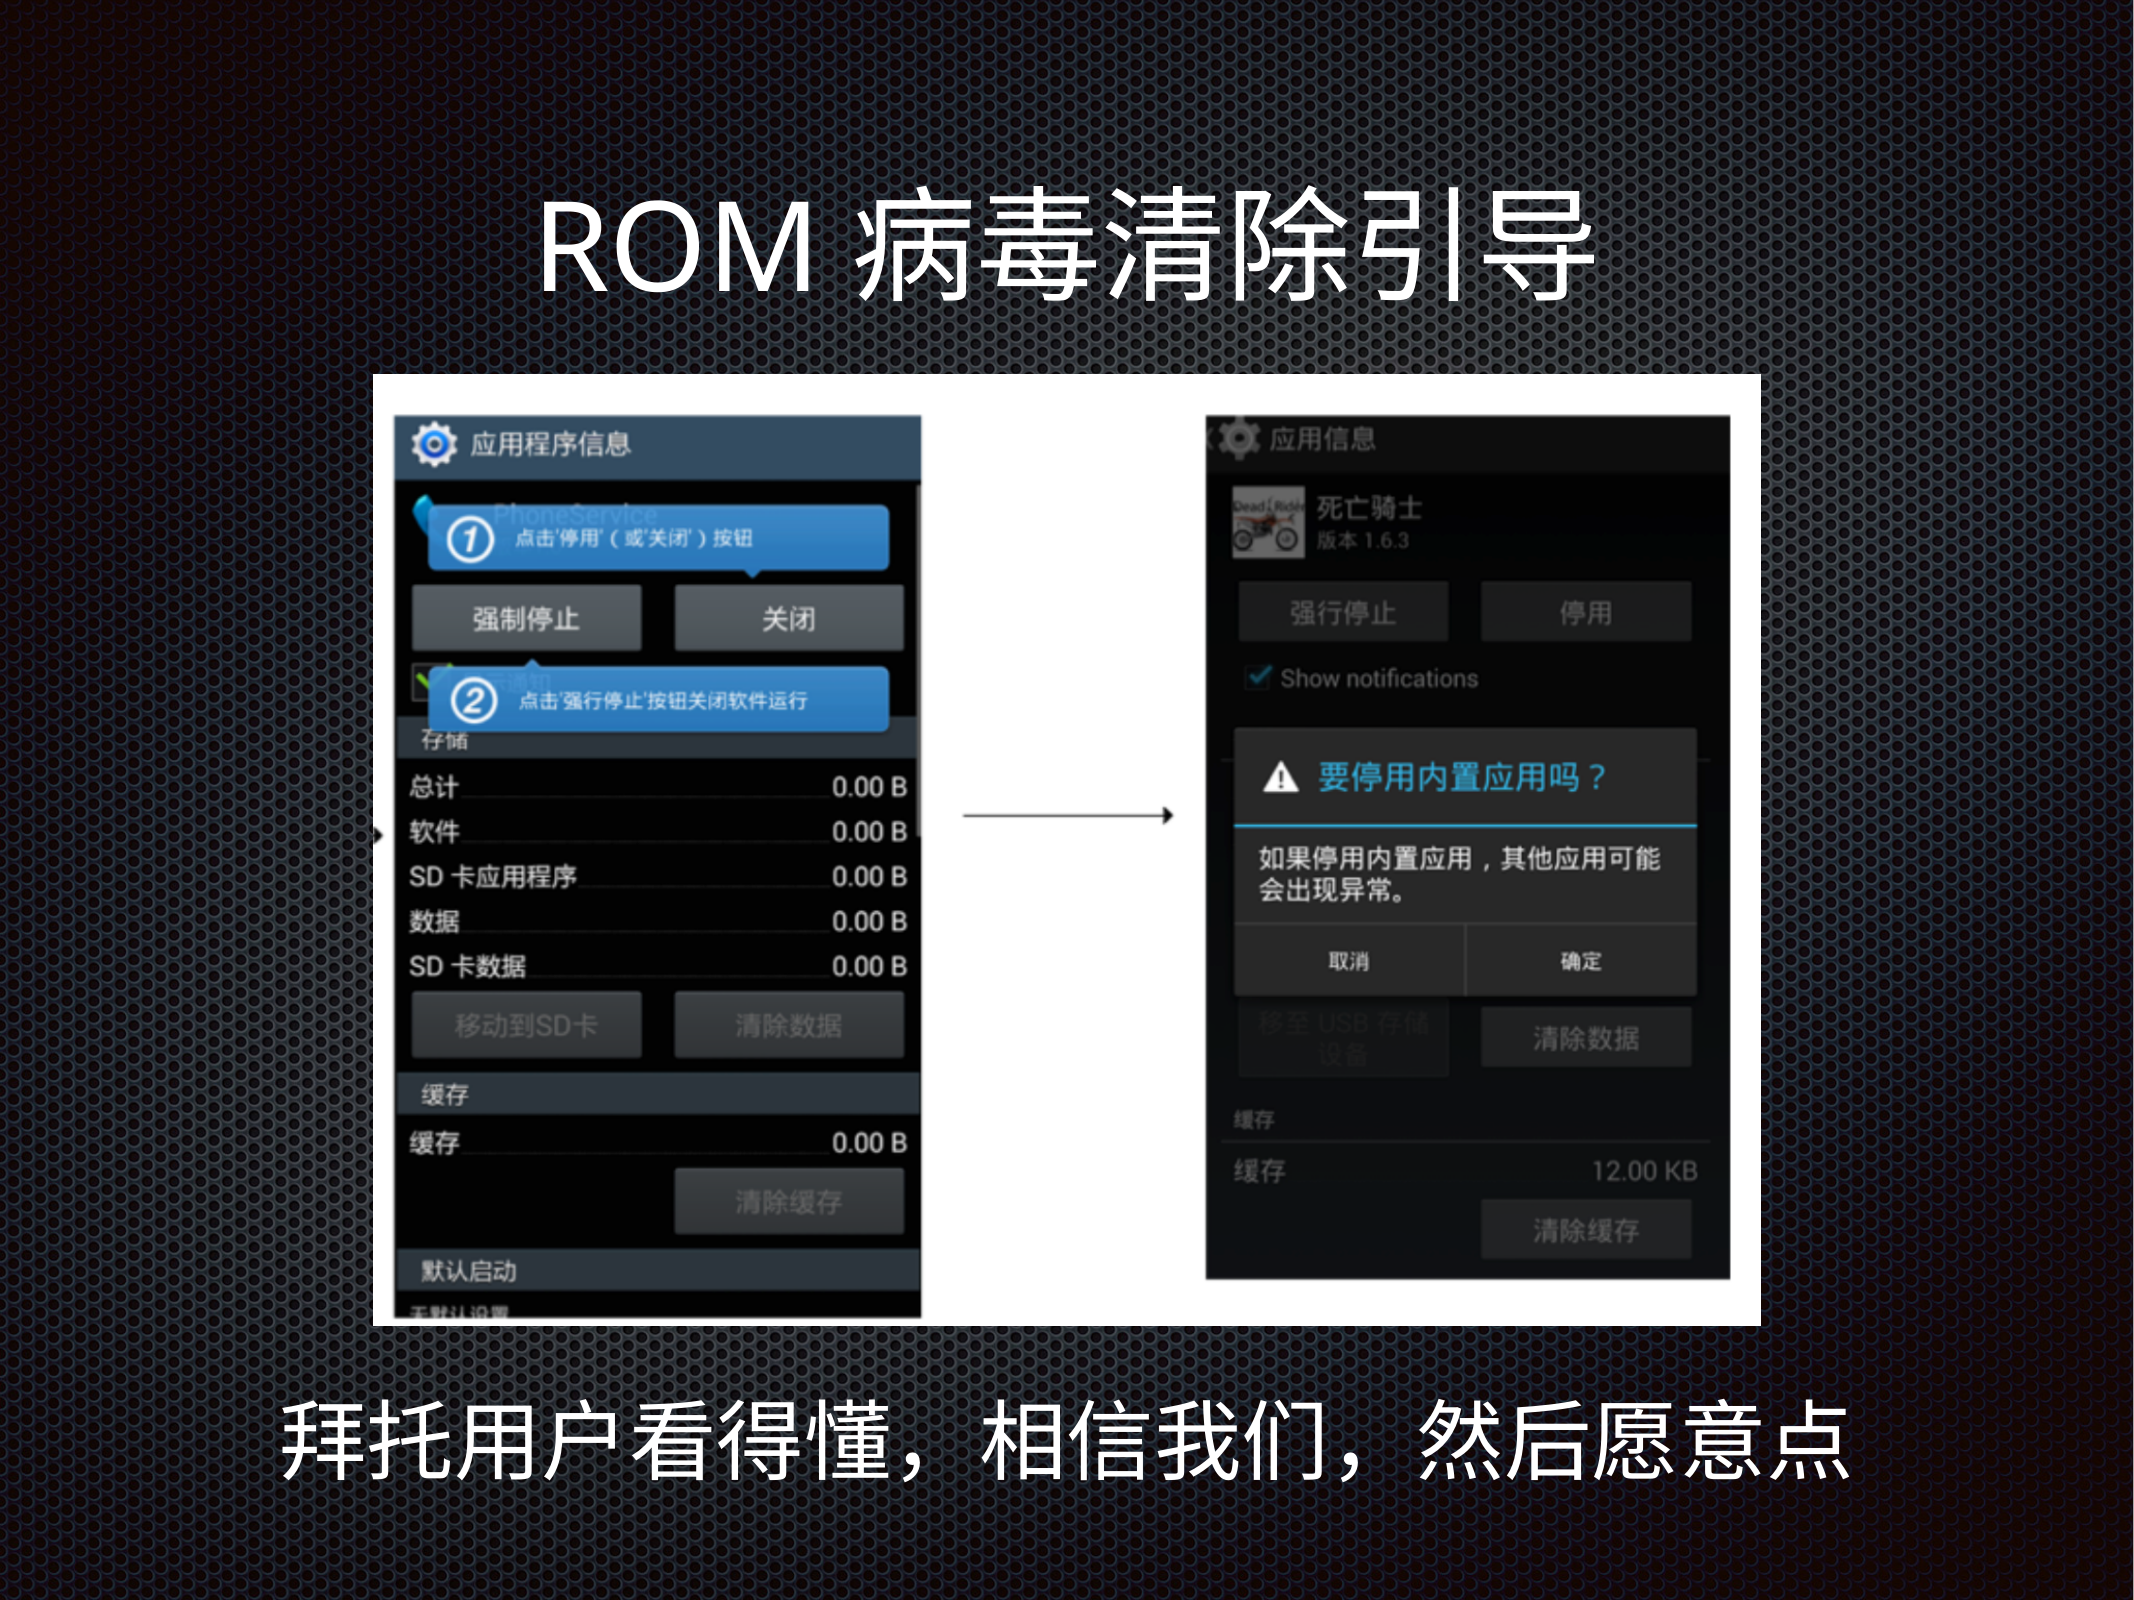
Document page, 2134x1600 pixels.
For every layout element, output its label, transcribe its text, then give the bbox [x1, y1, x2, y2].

title ROM病毒清除引导 [128, 41, 2005, 443]
text_box 拜托用户看得懂，相信我们，然后愿意点 [270, 1378, 1863, 1500]
picture [0, 0, 2134, 1600]
